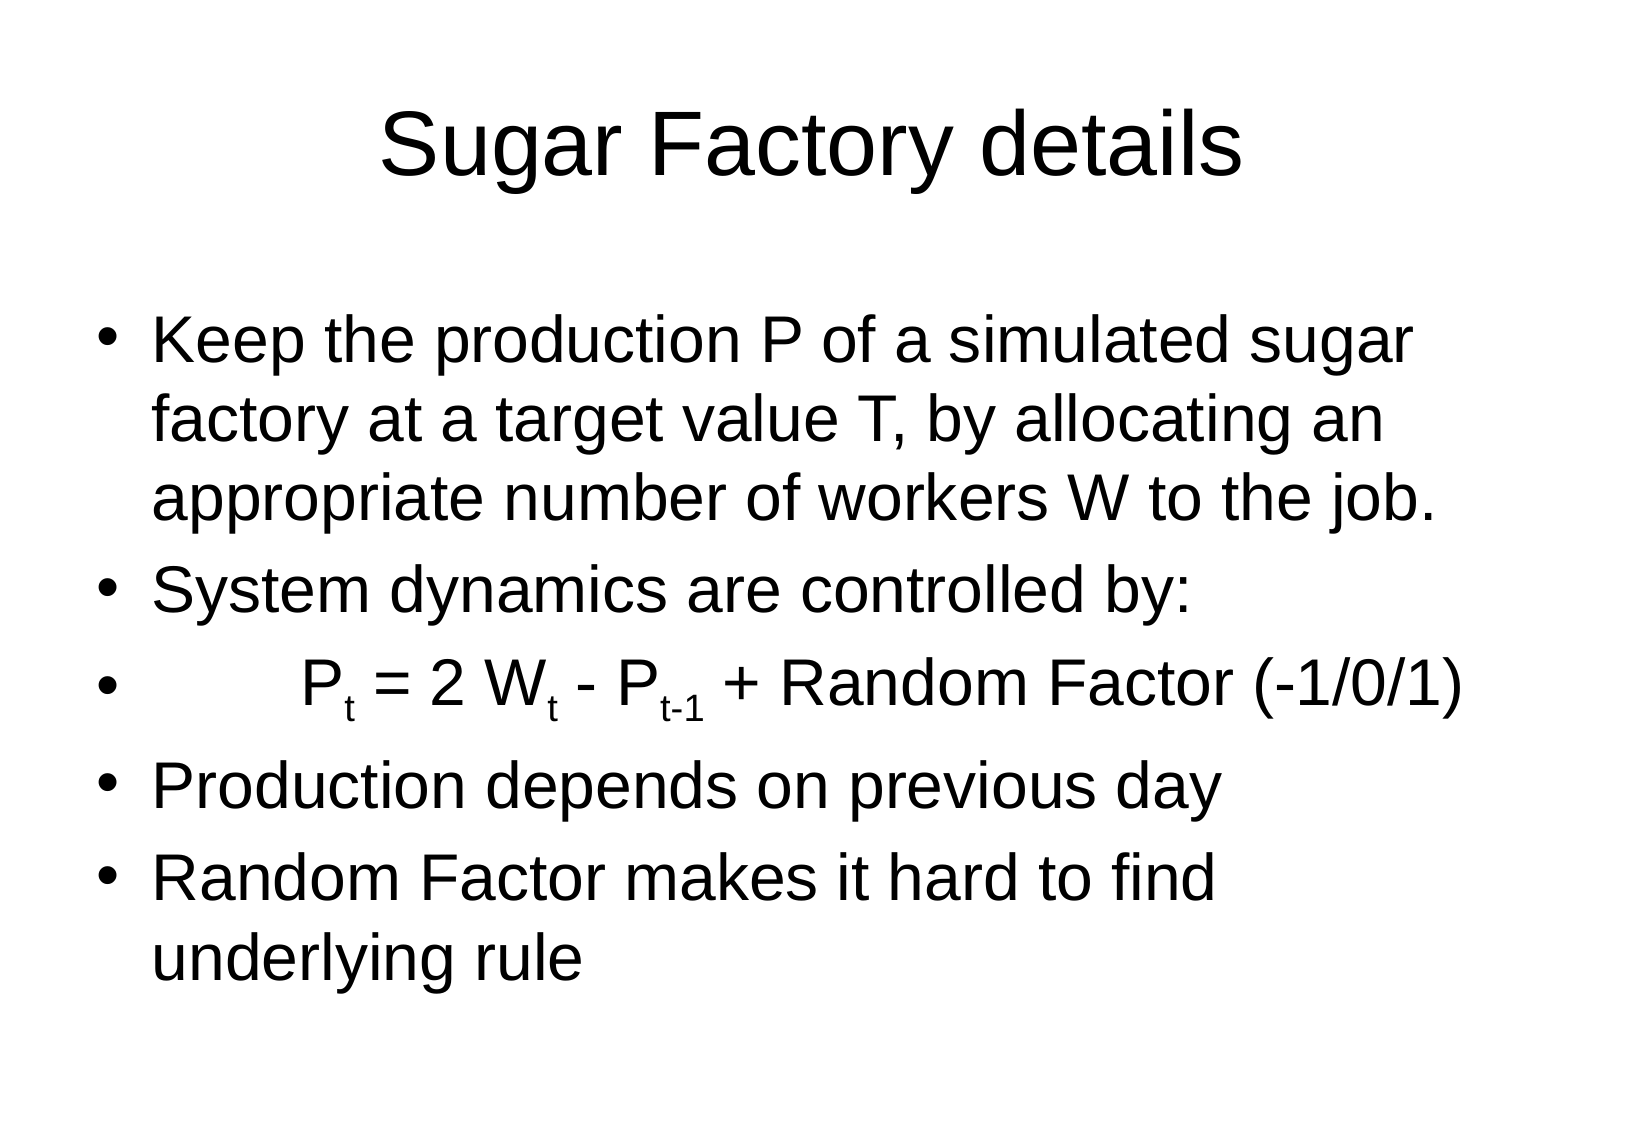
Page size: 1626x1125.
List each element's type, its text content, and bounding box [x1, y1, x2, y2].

title Sugar Factory details [81, 45, 1544, 233]
list Keep the production P of a simulated sugar factory at a target value T, by allocating an appropriate number of workers W to the job. System dynamics are controlled by: Pt = 2 Wt - Pt-1 + Random Factor (-1/0/1) Production depends on previous day Random Factor makes it hard to find underlying rule [81, 288, 1544, 1005]
